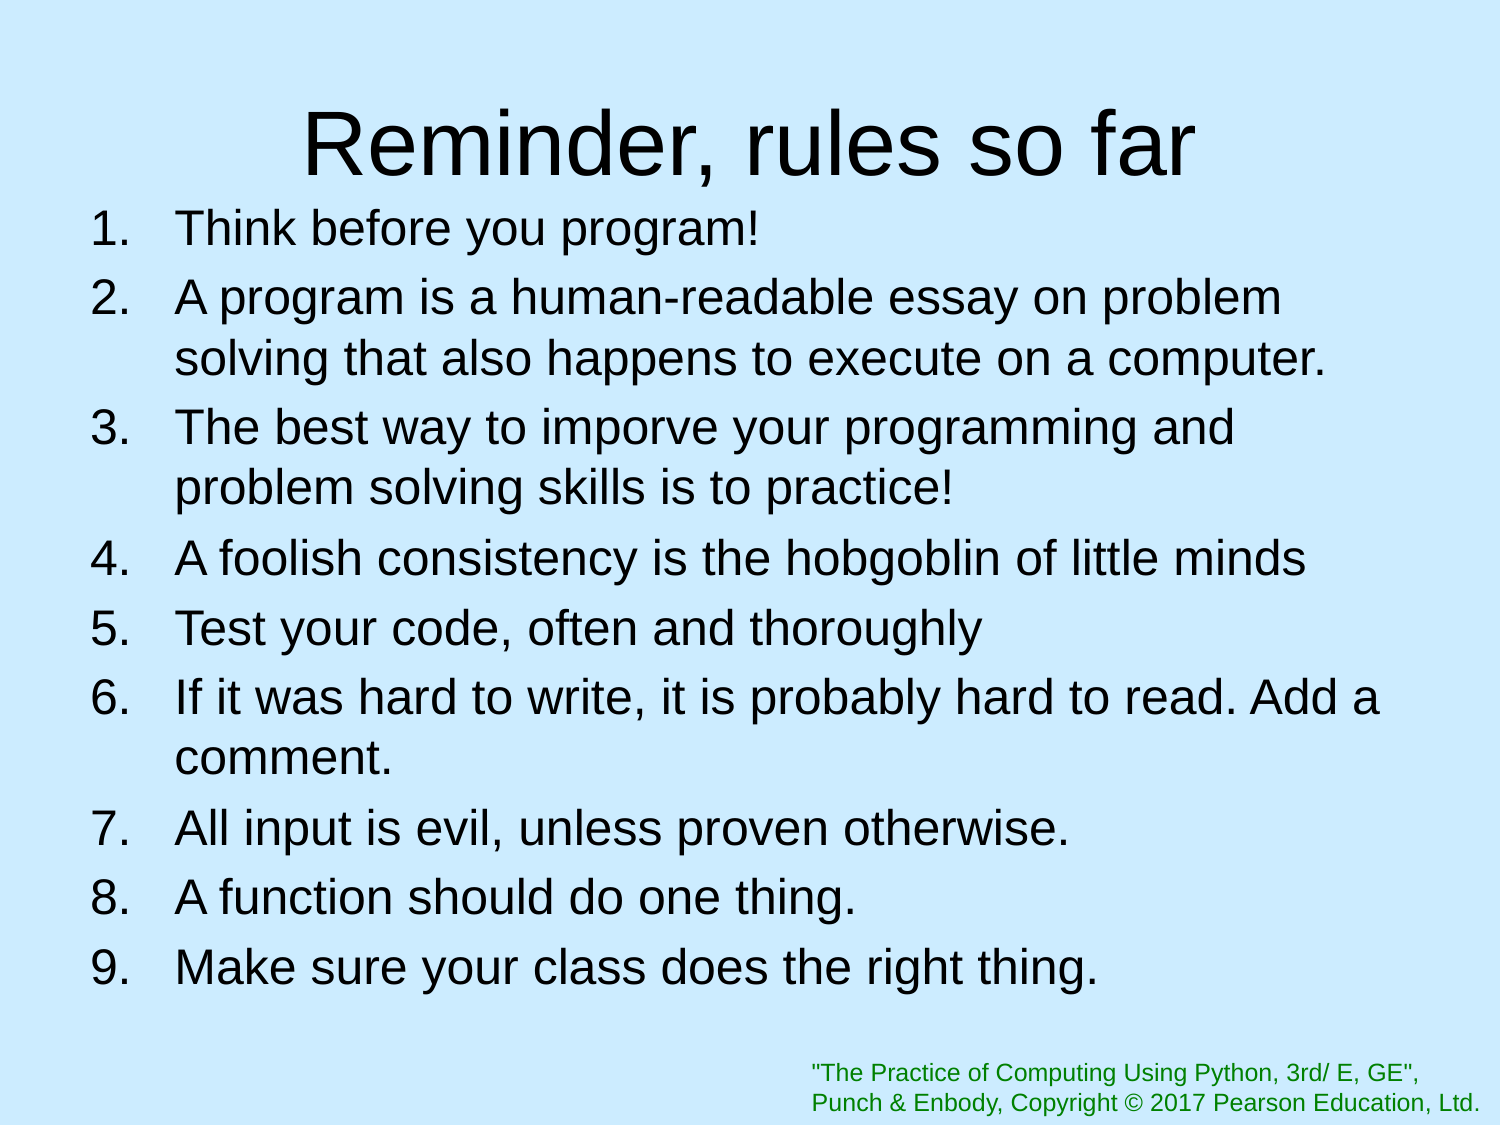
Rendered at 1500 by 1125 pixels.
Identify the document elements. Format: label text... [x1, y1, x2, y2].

list Think before you program! A program is a human-readable essay on problem solving that also happens to execute on a computer. The best way to imporve your programming and problem solving skills is to practice! A foolish consistency is the hobgoblin of little minds Test your code, often and thoroughly If it was hard to write, it is probably hard to read. Add a comment. All input is evil, unless proven otherwise. A function should do one thing. Make sure your class does the right thing. [75, 187, 1425, 930]
title Reminder, rules so far [75, 45, 1425, 187]
